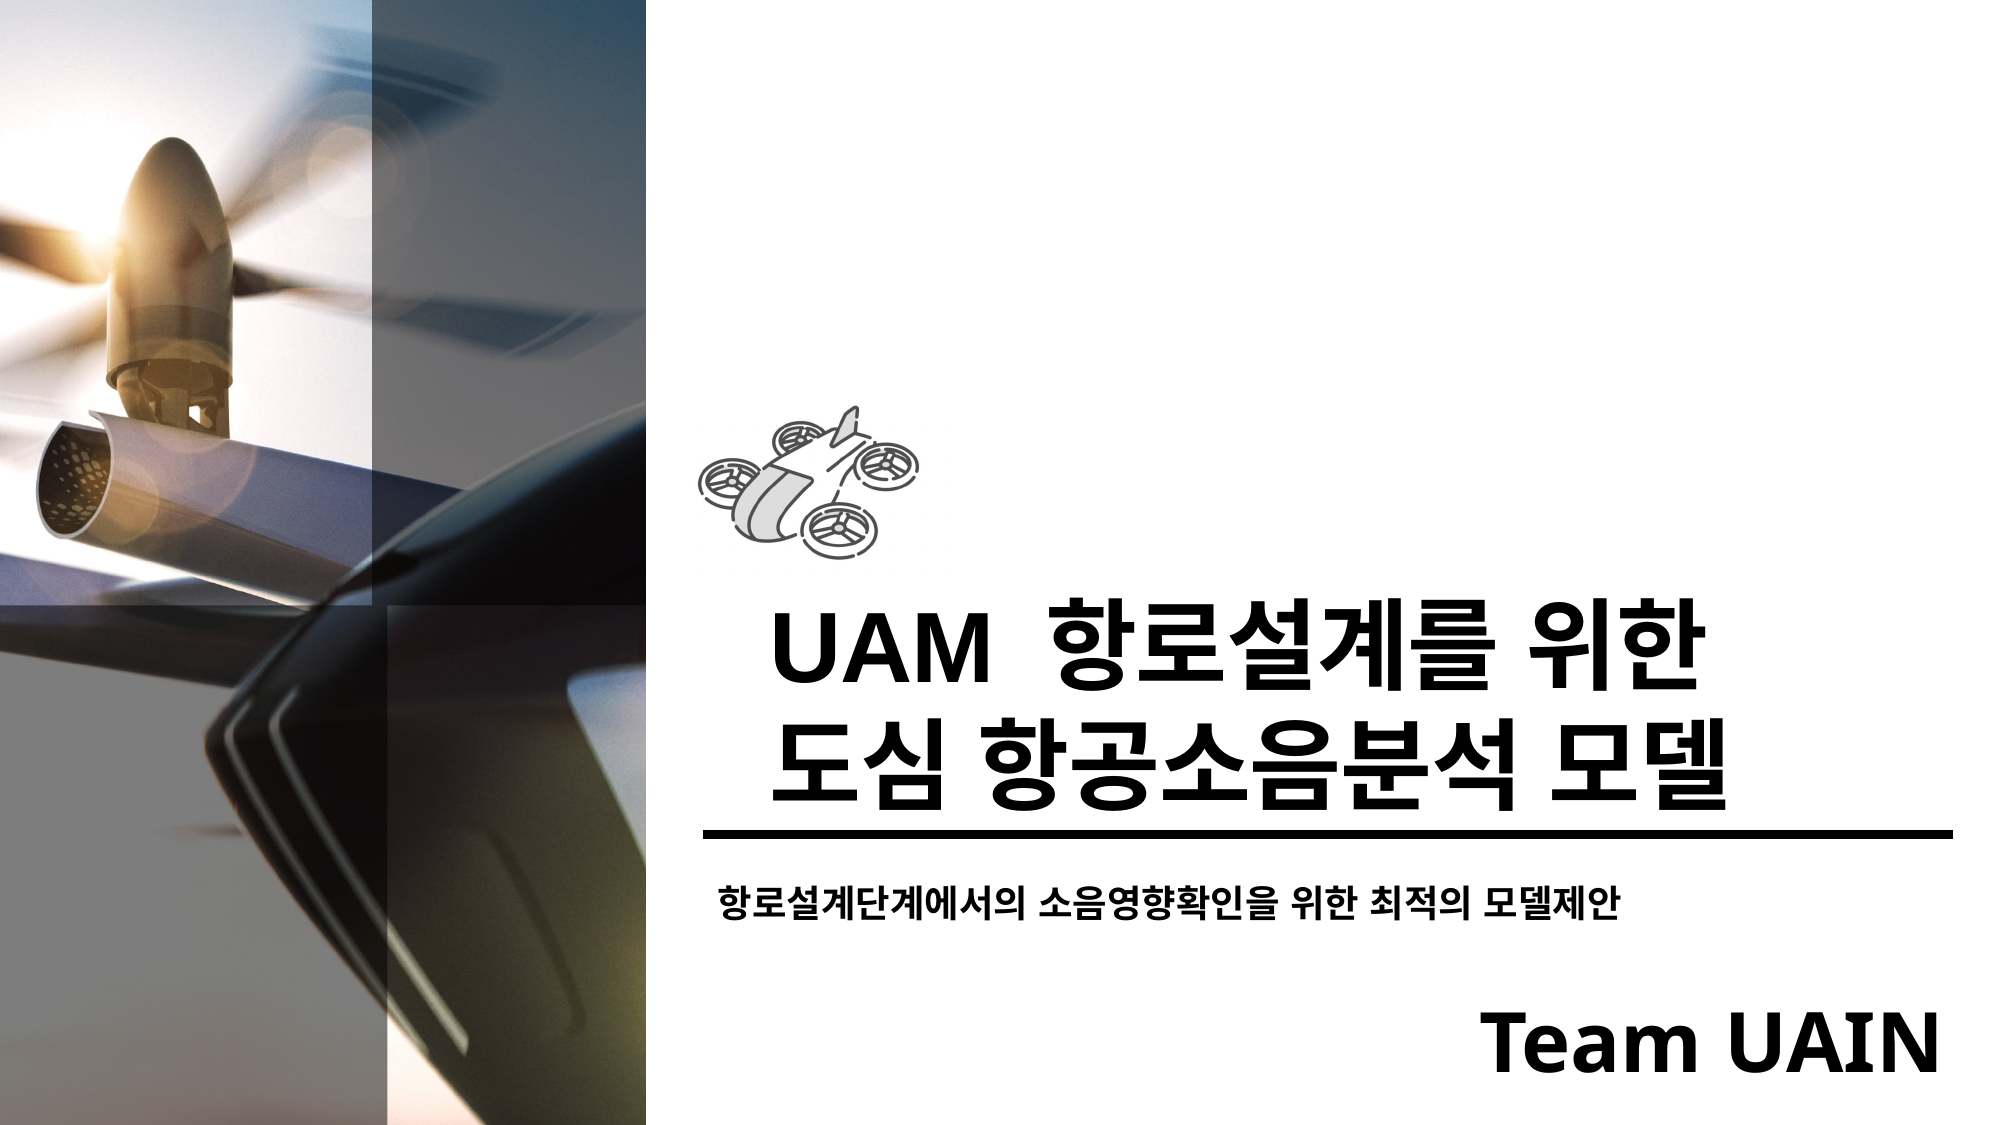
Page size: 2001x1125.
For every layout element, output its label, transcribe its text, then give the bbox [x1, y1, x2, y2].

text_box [702, 574, 1954, 934]
picture [674, 397, 950, 576]
text_box Team UAIN [1464, 981, 1959, 1097]
picture [0, 0, 647, 1125]
